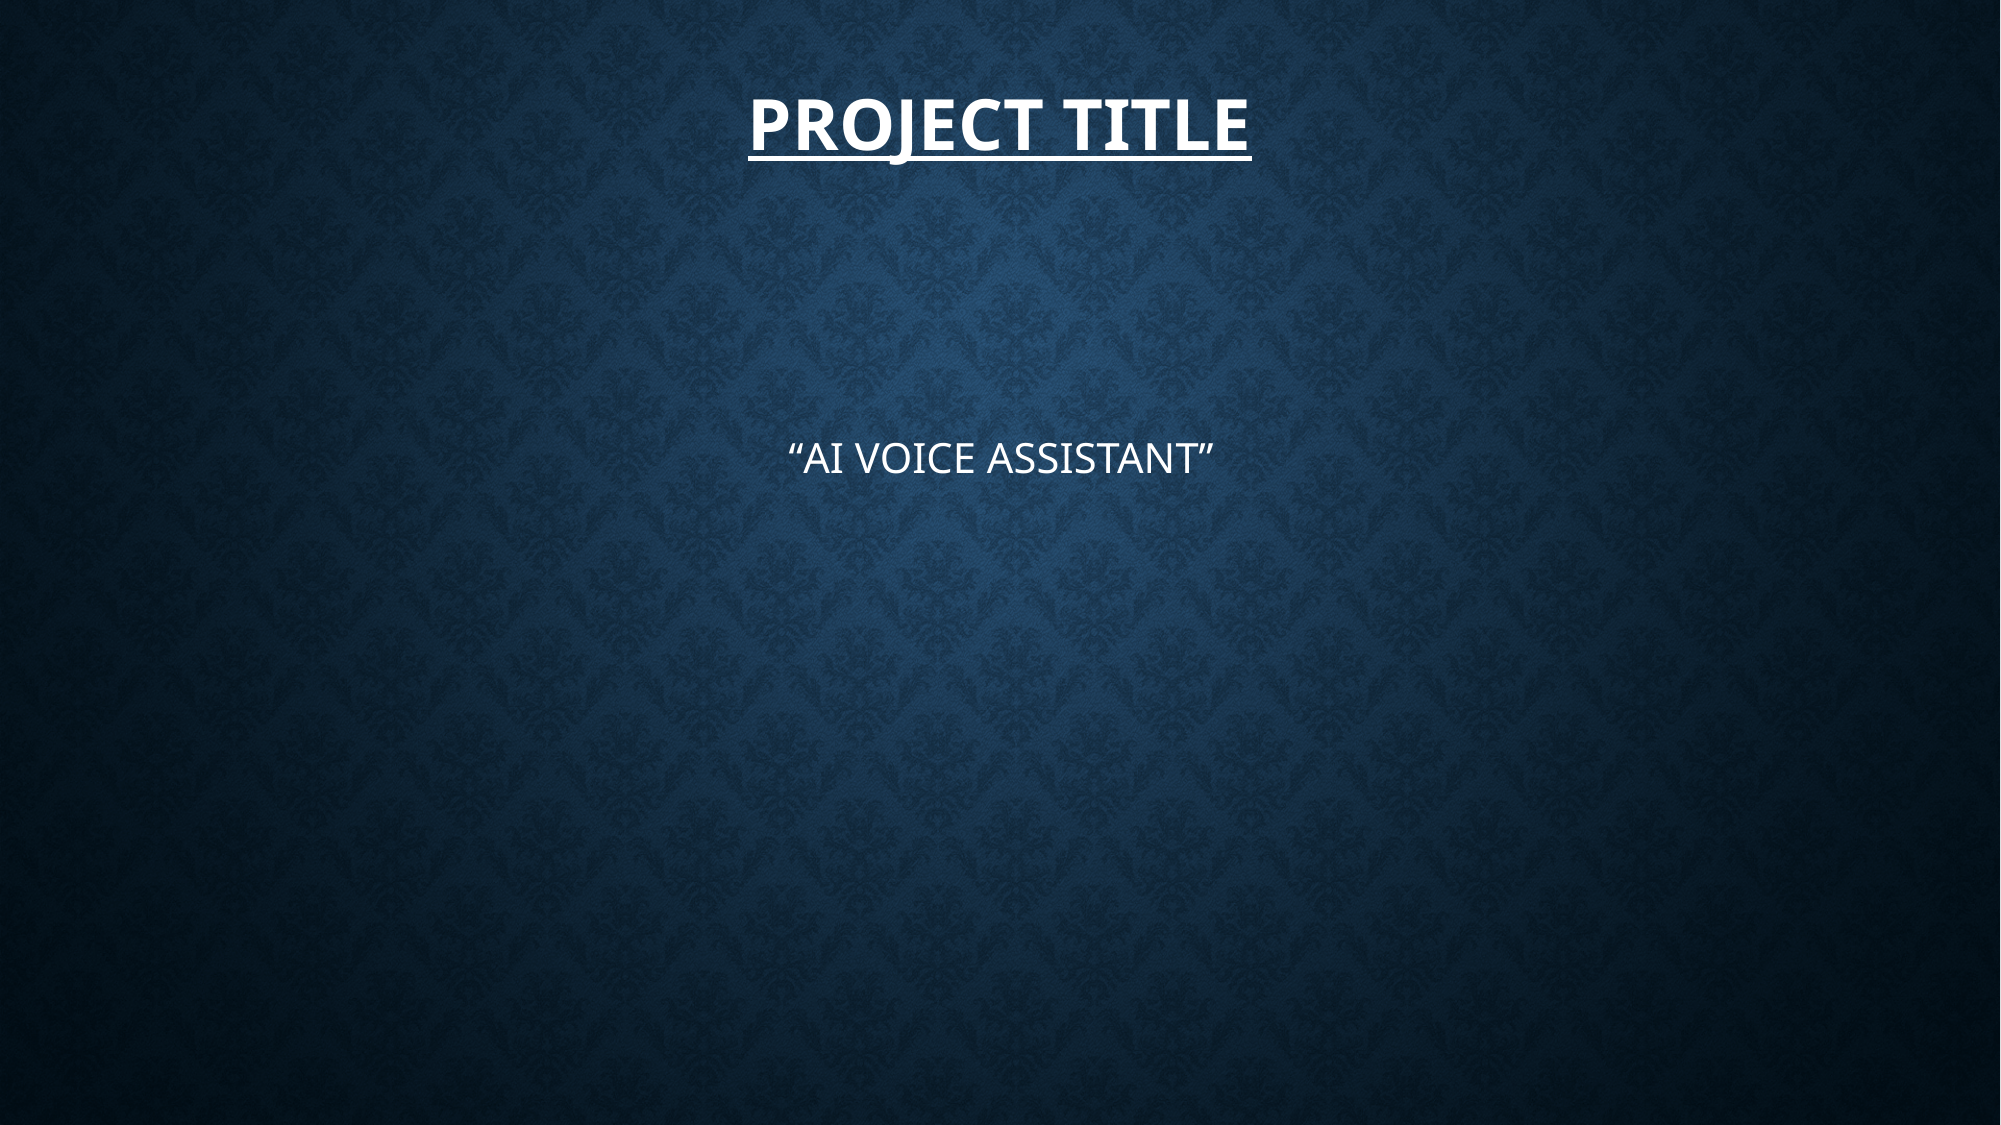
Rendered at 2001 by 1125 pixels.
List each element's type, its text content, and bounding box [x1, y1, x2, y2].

list “AI VOICE ASSISTANT” [149, 343, 1849, 950]
title PROJECT TITLE [137, 56, 1863, 275]
